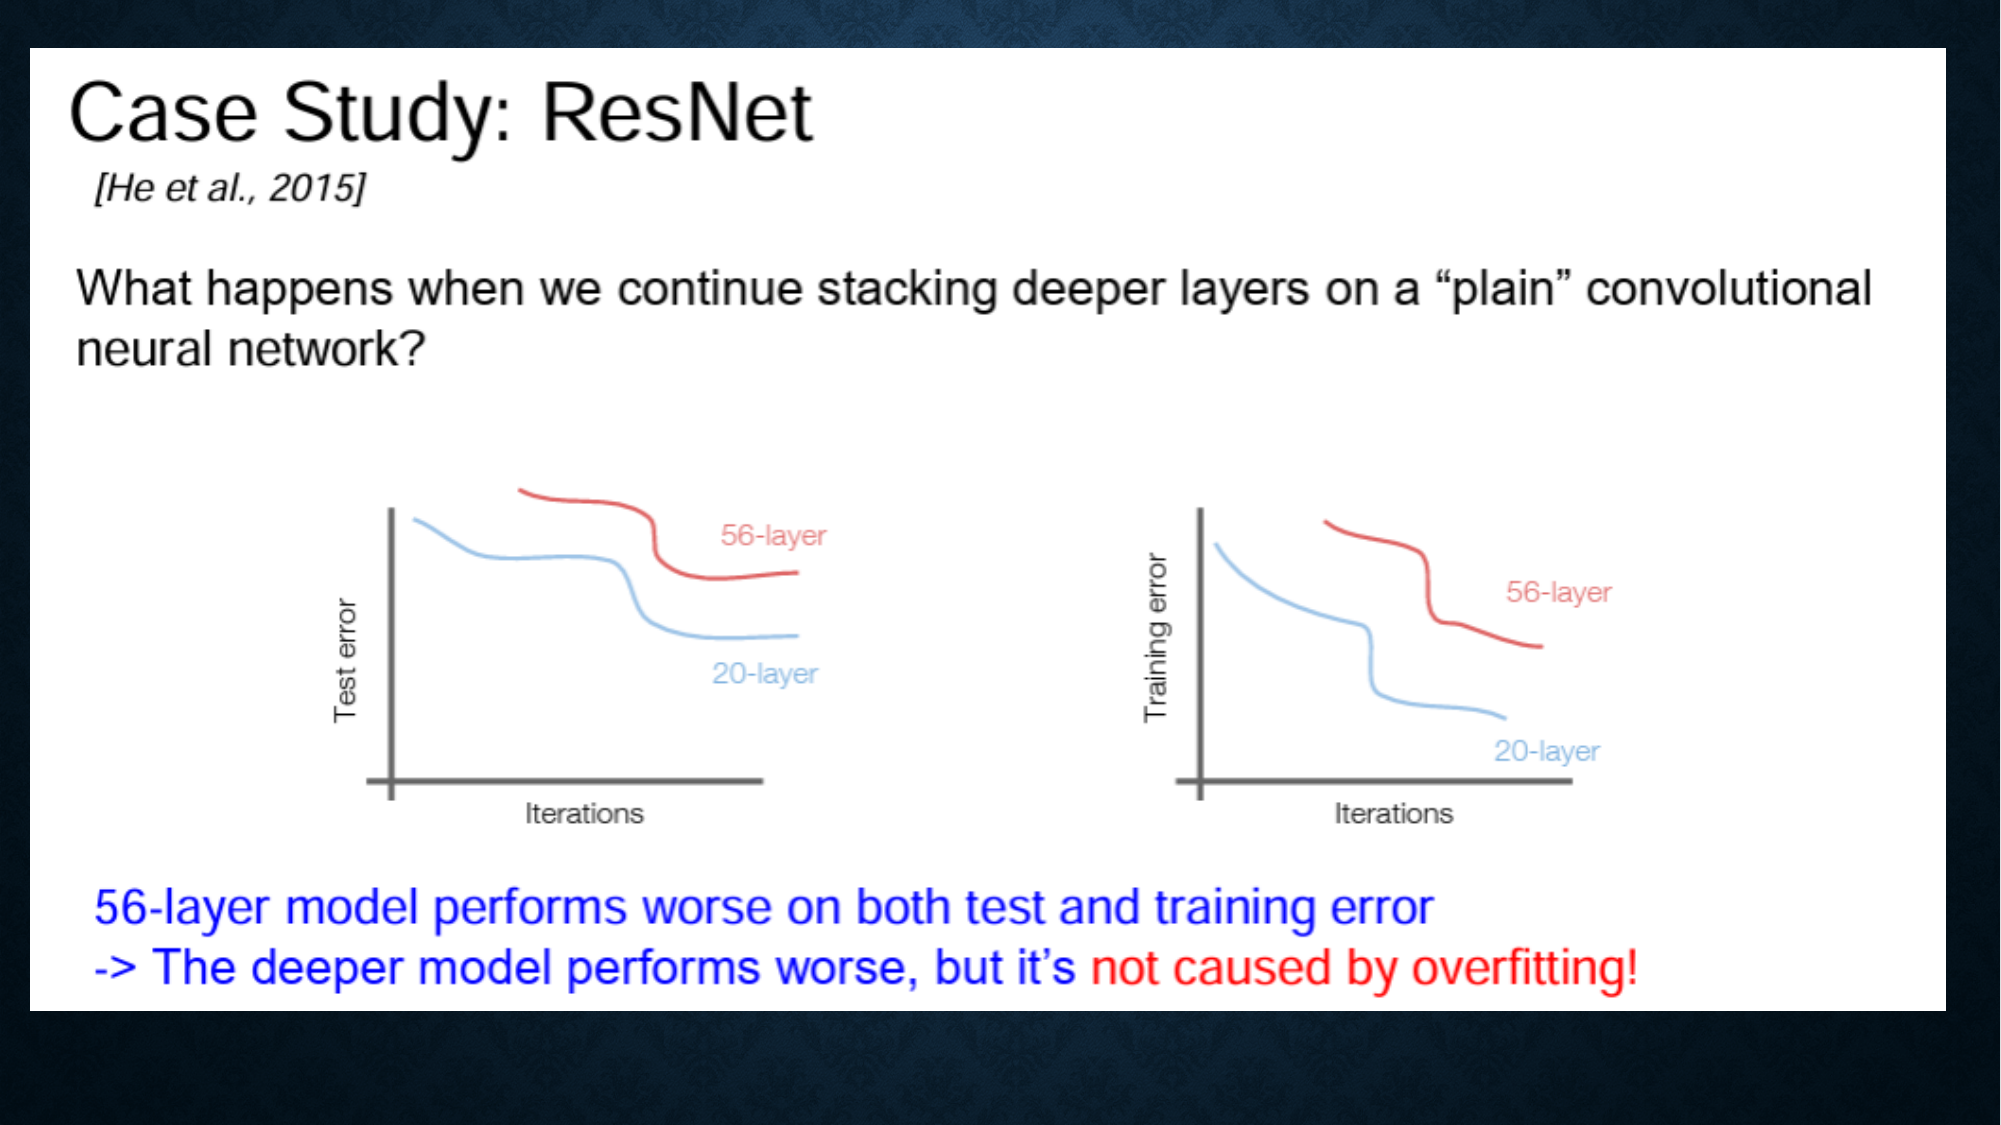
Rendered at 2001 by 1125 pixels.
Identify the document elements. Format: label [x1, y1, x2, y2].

picture [29, 47, 1946, 1011]
